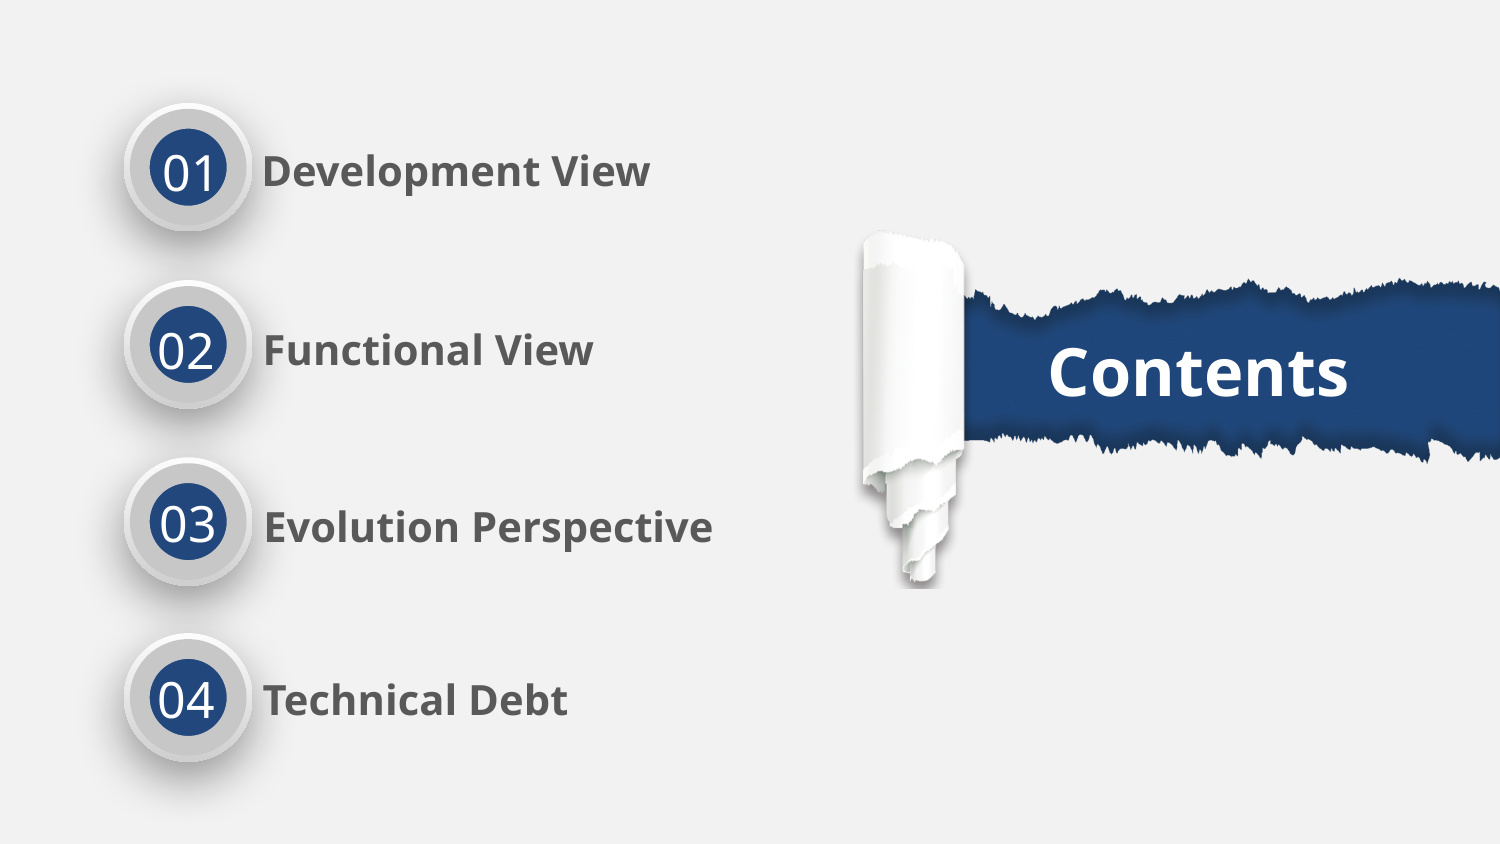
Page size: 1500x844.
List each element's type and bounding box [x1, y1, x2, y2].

text_box [123, 456, 692, 587]
text_box [832, 218, 1500, 589]
text_box [123, 279, 692, 409]
text_box [123, 102, 690, 232]
text_box [123, 632, 692, 762]
